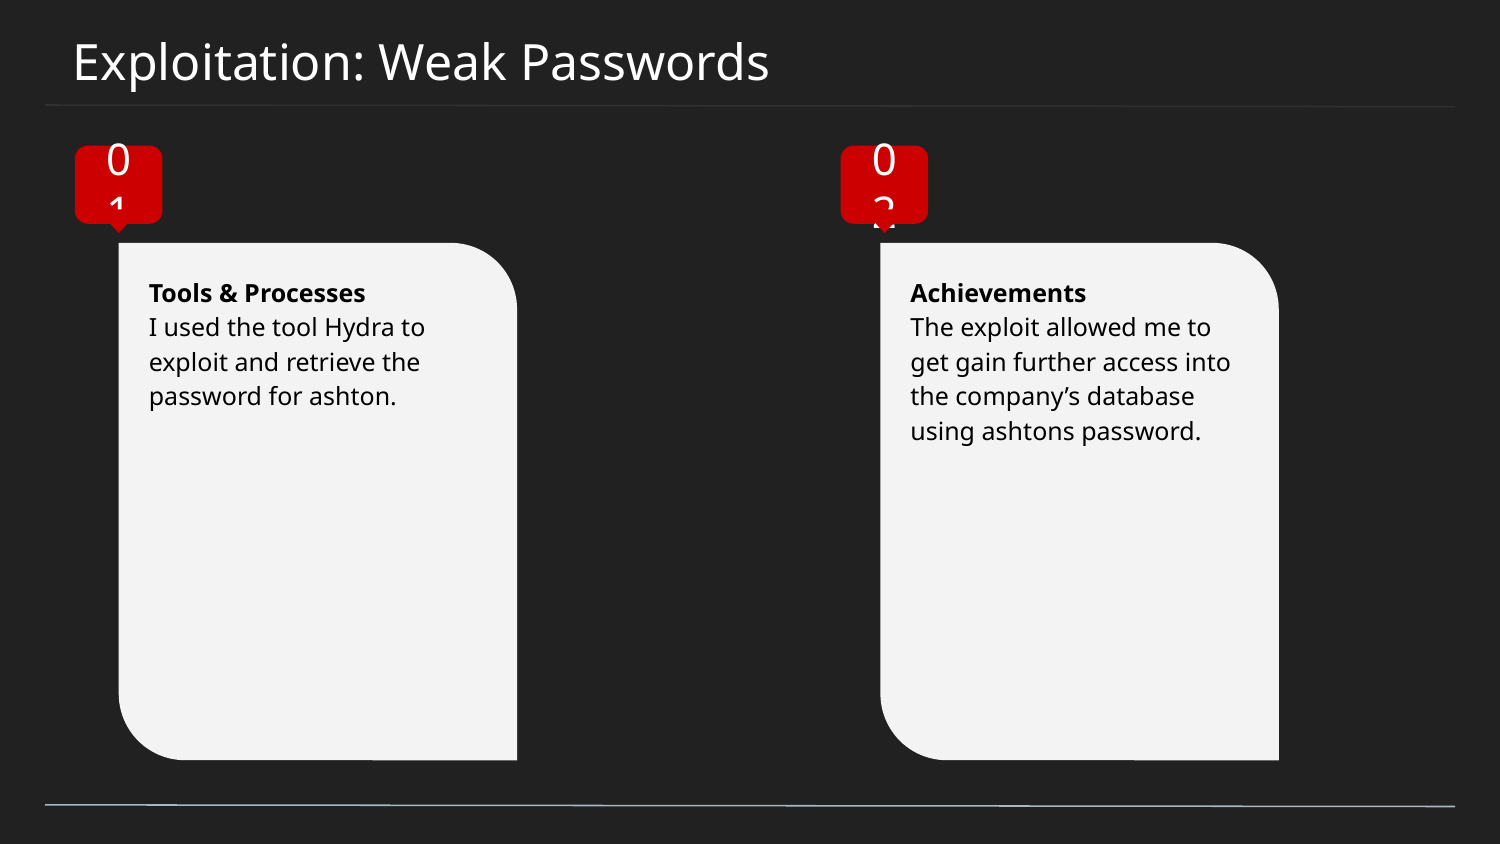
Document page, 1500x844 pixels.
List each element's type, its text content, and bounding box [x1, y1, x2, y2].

title Exploitation: Weak Passwords [0, 0, 1500, 88]
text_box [74, 145, 163, 234]
text_box [508, 275, 518, 761]
text_box Achievements The exploit allowed me to get gain further access into the company’s database using ashtons password. [880, 242, 1279, 761]
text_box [840, 145, 929, 234]
text_box Tools & Processes I used the tool Hydra to exploit and retrieve the password for ashton. [118, 242, 508, 761]
